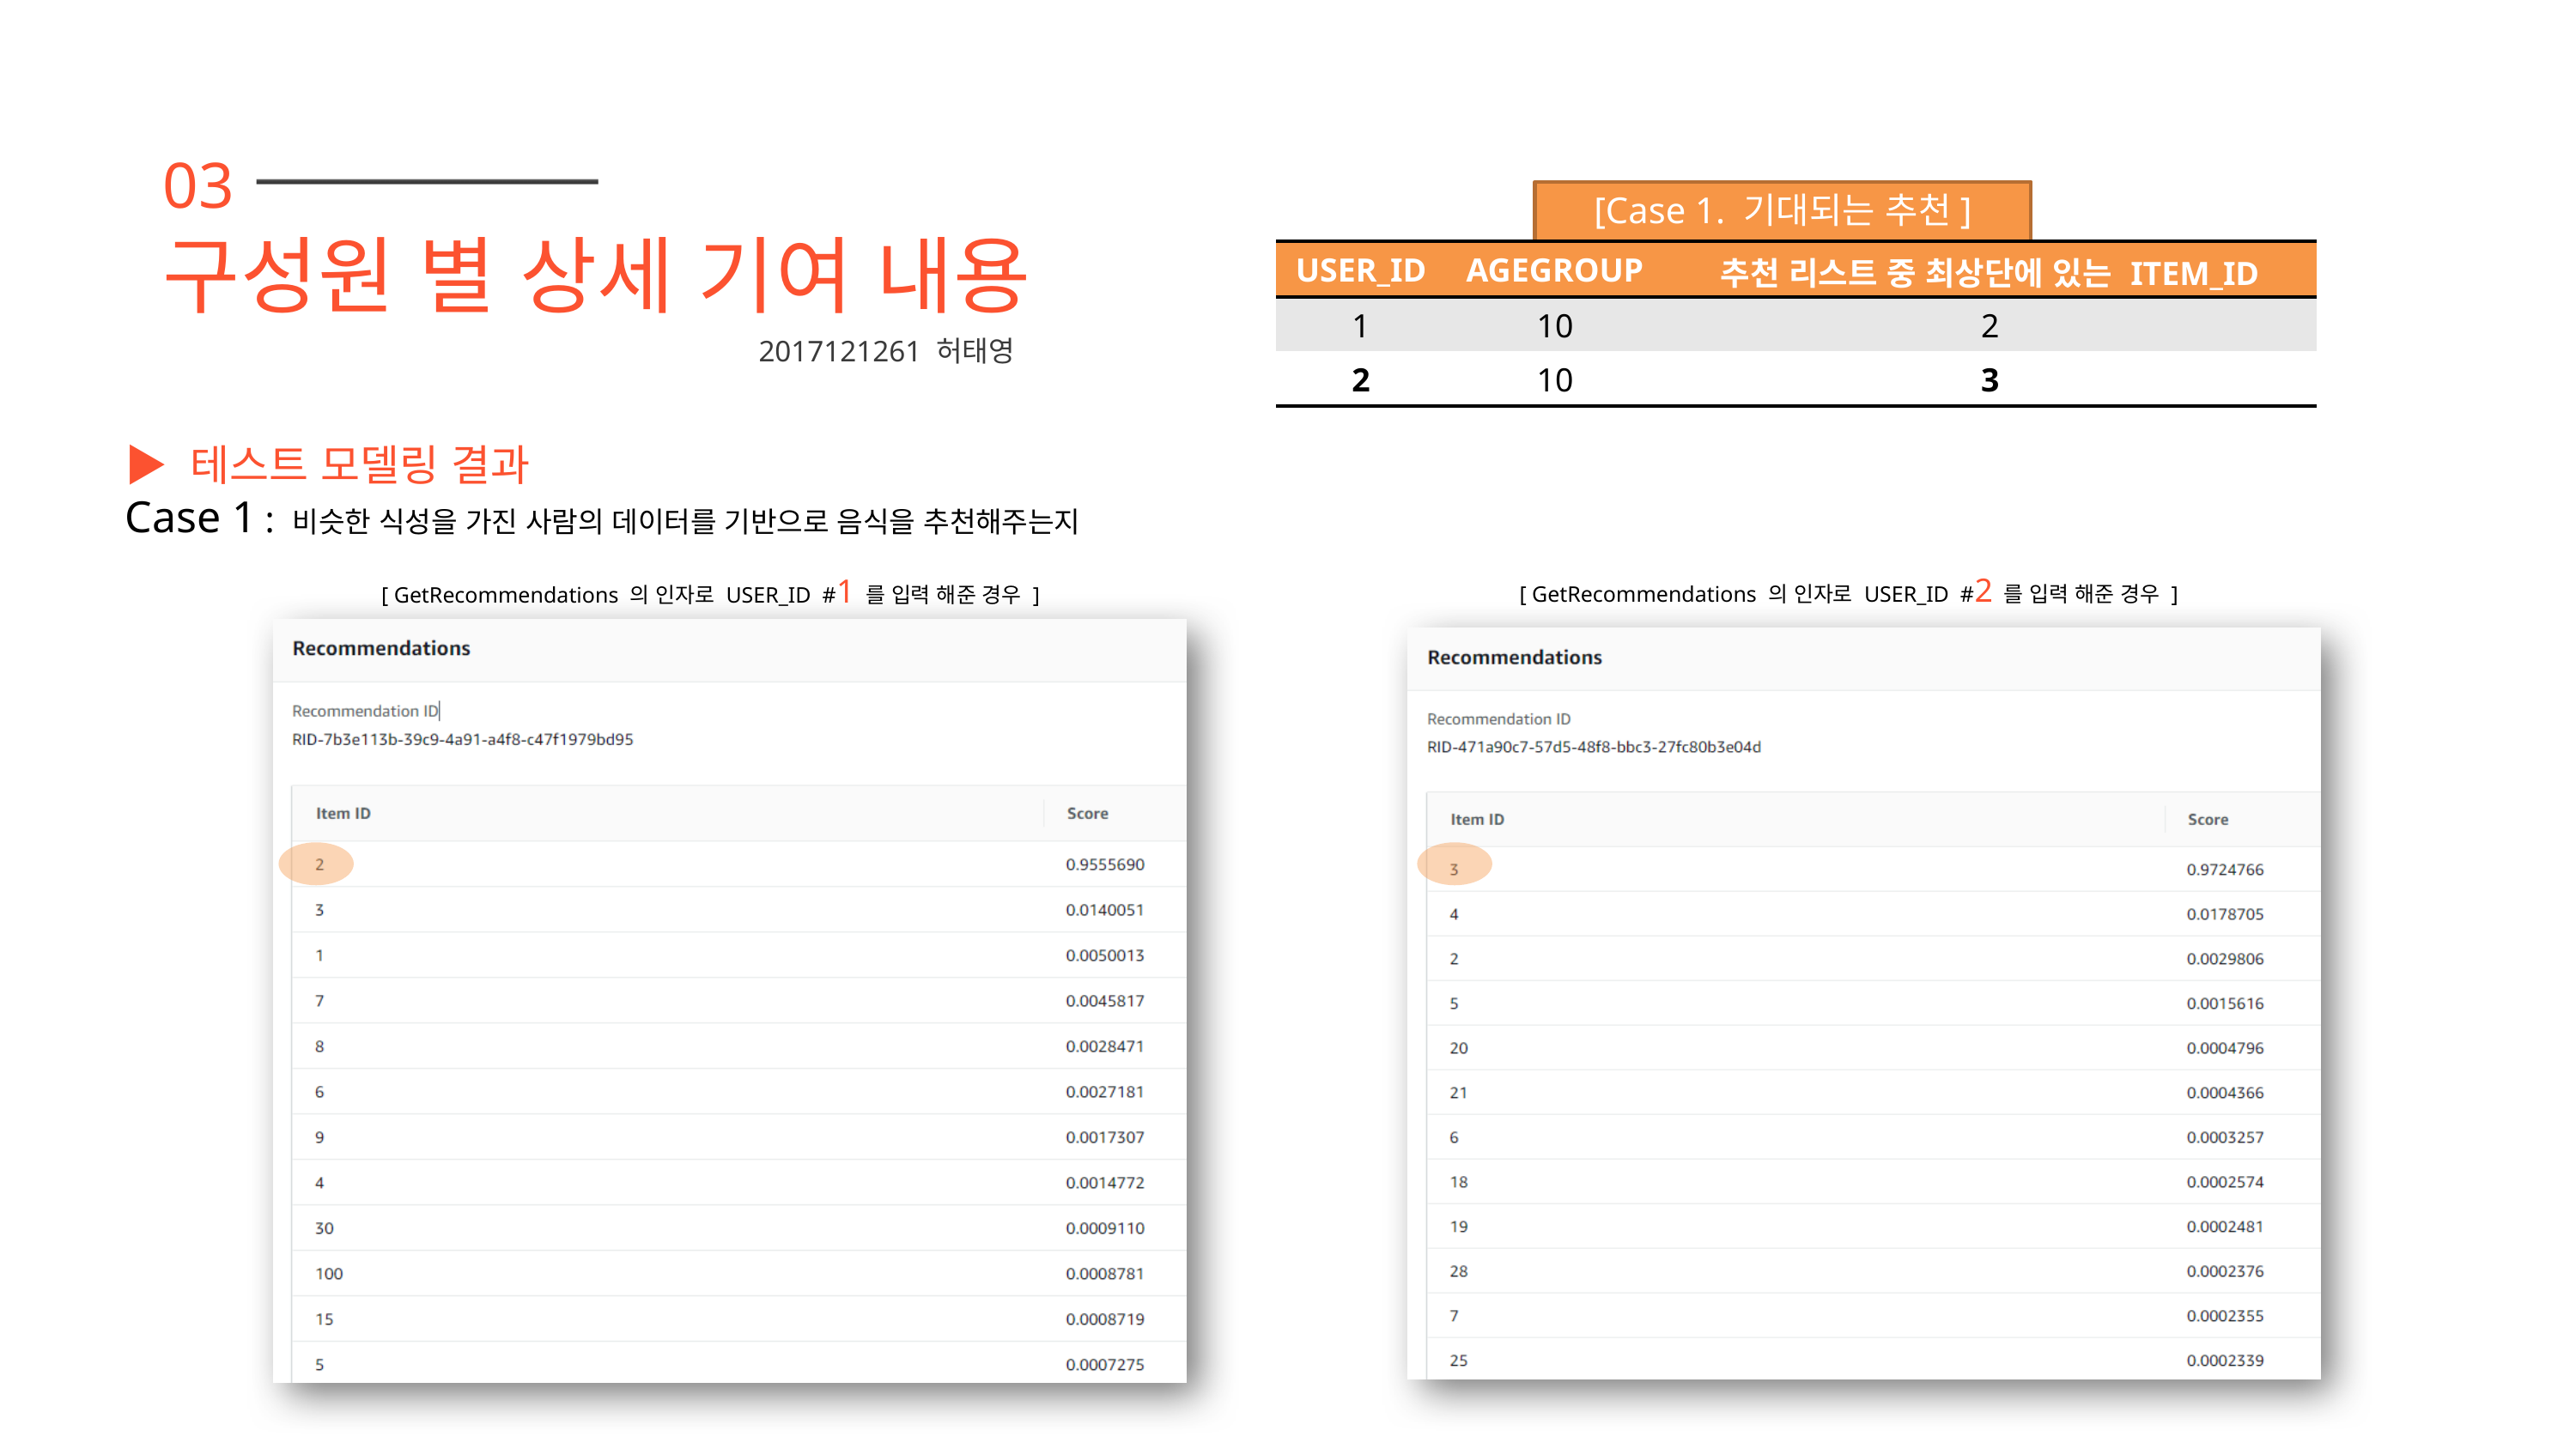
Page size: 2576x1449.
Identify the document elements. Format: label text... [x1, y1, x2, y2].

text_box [255, 179, 598, 185]
table_header USER_ID [1276, 243, 1446, 295]
text_box [ GetRecommendations 의 인자로 USER_ID #1 를 입력 해준 경우 ] [257, 564, 1170, 616]
table_header 추천 리스트 중 최상단에 있는 ITEM_ID [1664, 243, 2317, 295]
table_cell 10 [1446, 299, 1664, 351]
text_box ▶ 테스트 모델링 결과 Case 1 : 비슷한 식성을 가진 사람의 데이터를 기반으로 음식을 추천해주는지 [112, 431, 2464, 548]
table_cell 1 [1276, 299, 1446, 351]
table_cell 3 [1664, 351, 2317, 404]
table_header AGEGROUP [1446, 243, 1664, 295]
text_box [Case 1. 기대되는 추천] [1533, 180, 2032, 239]
text_box 2017121261 허태영 [745, 327, 1056, 368]
table_cell 2 [1664, 299, 2317, 351]
picture [1407, 627, 2321, 1379]
table_cell 10 [1446, 351, 1664, 404]
text_box 구성원 별 상세 기여 내용 [150, 215, 1056, 368]
text_box [ GetRecommendations 의 인자로 USER_ID #2 를 입력 해준 경우 ] [1394, 563, 2308, 615]
table_cell 2 [1276, 351, 1446, 404]
picture [273, 619, 1187, 1383]
text_box 03 [150, 138, 431, 252]
